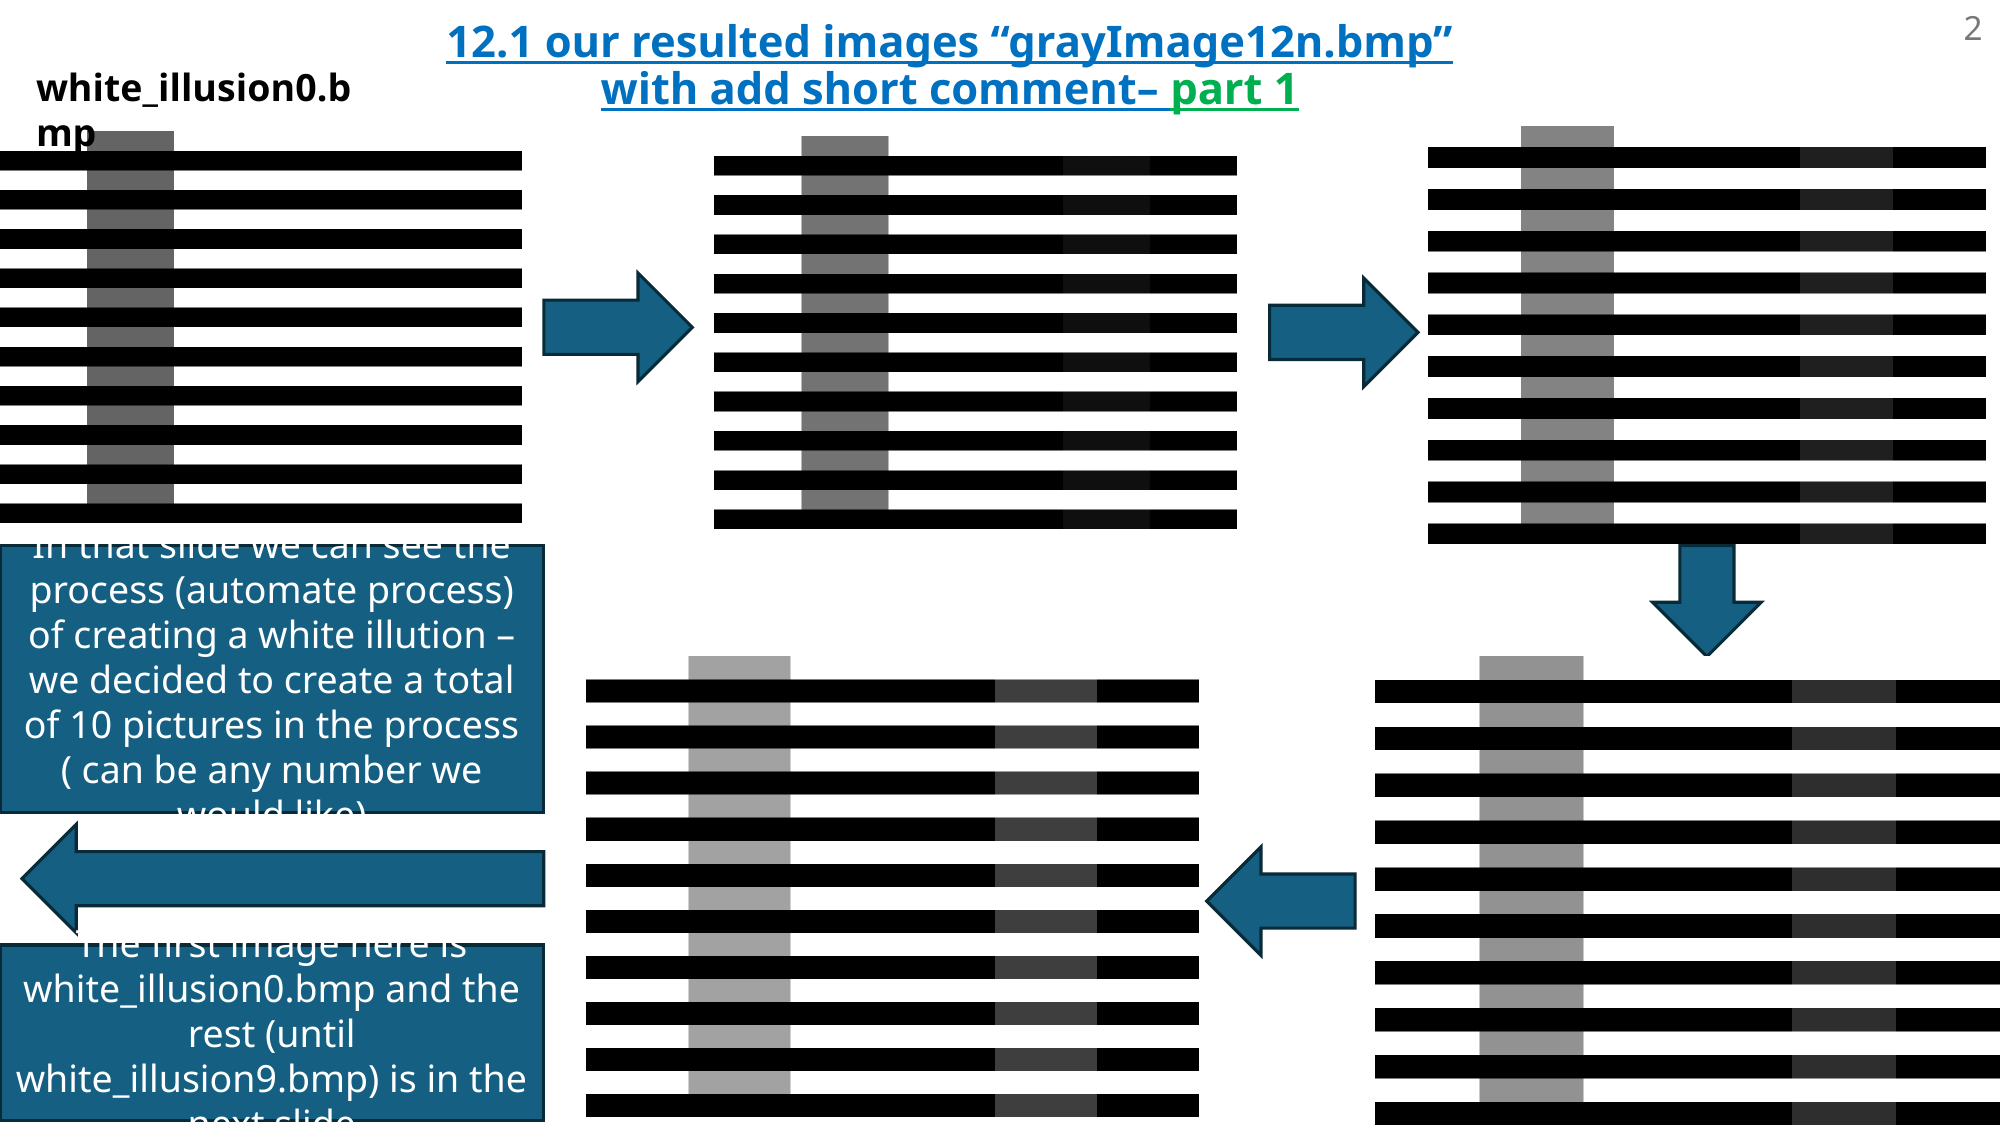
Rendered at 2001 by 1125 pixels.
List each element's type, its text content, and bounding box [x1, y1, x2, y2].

text_box [19, 820, 546, 937]
text_box 12.1 our resulted images “grayImage12n.bmp” with add short comment– part 1 [421, 0, 1479, 142]
text_box [1204, 843, 1357, 960]
text_box white_illusion0.bmp [21, 56, 401, 131]
text_box [542, 269, 695, 386]
text_box [1268, 274, 1421, 391]
text_box 2 [1948, 0, 2000, 60]
picture [1374, 656, 2000, 1125]
picture [585, 656, 1200, 1117]
text_box [1648, 545, 1765, 656]
picture [713, 136, 1237, 529]
text_box In that slide we can see the process (automate process) of creating a white illution – we decided to create a total of 10 pictures in the process ( can be any number we would like) [0, 544, 545, 814]
picture [0, 131, 523, 524]
picture [1428, 125, 1986, 545]
text_box The first image here is white_illusion0.bmp and the rest (until white_illusion9.bmp) is in the next slide [0, 943, 545, 1122]
